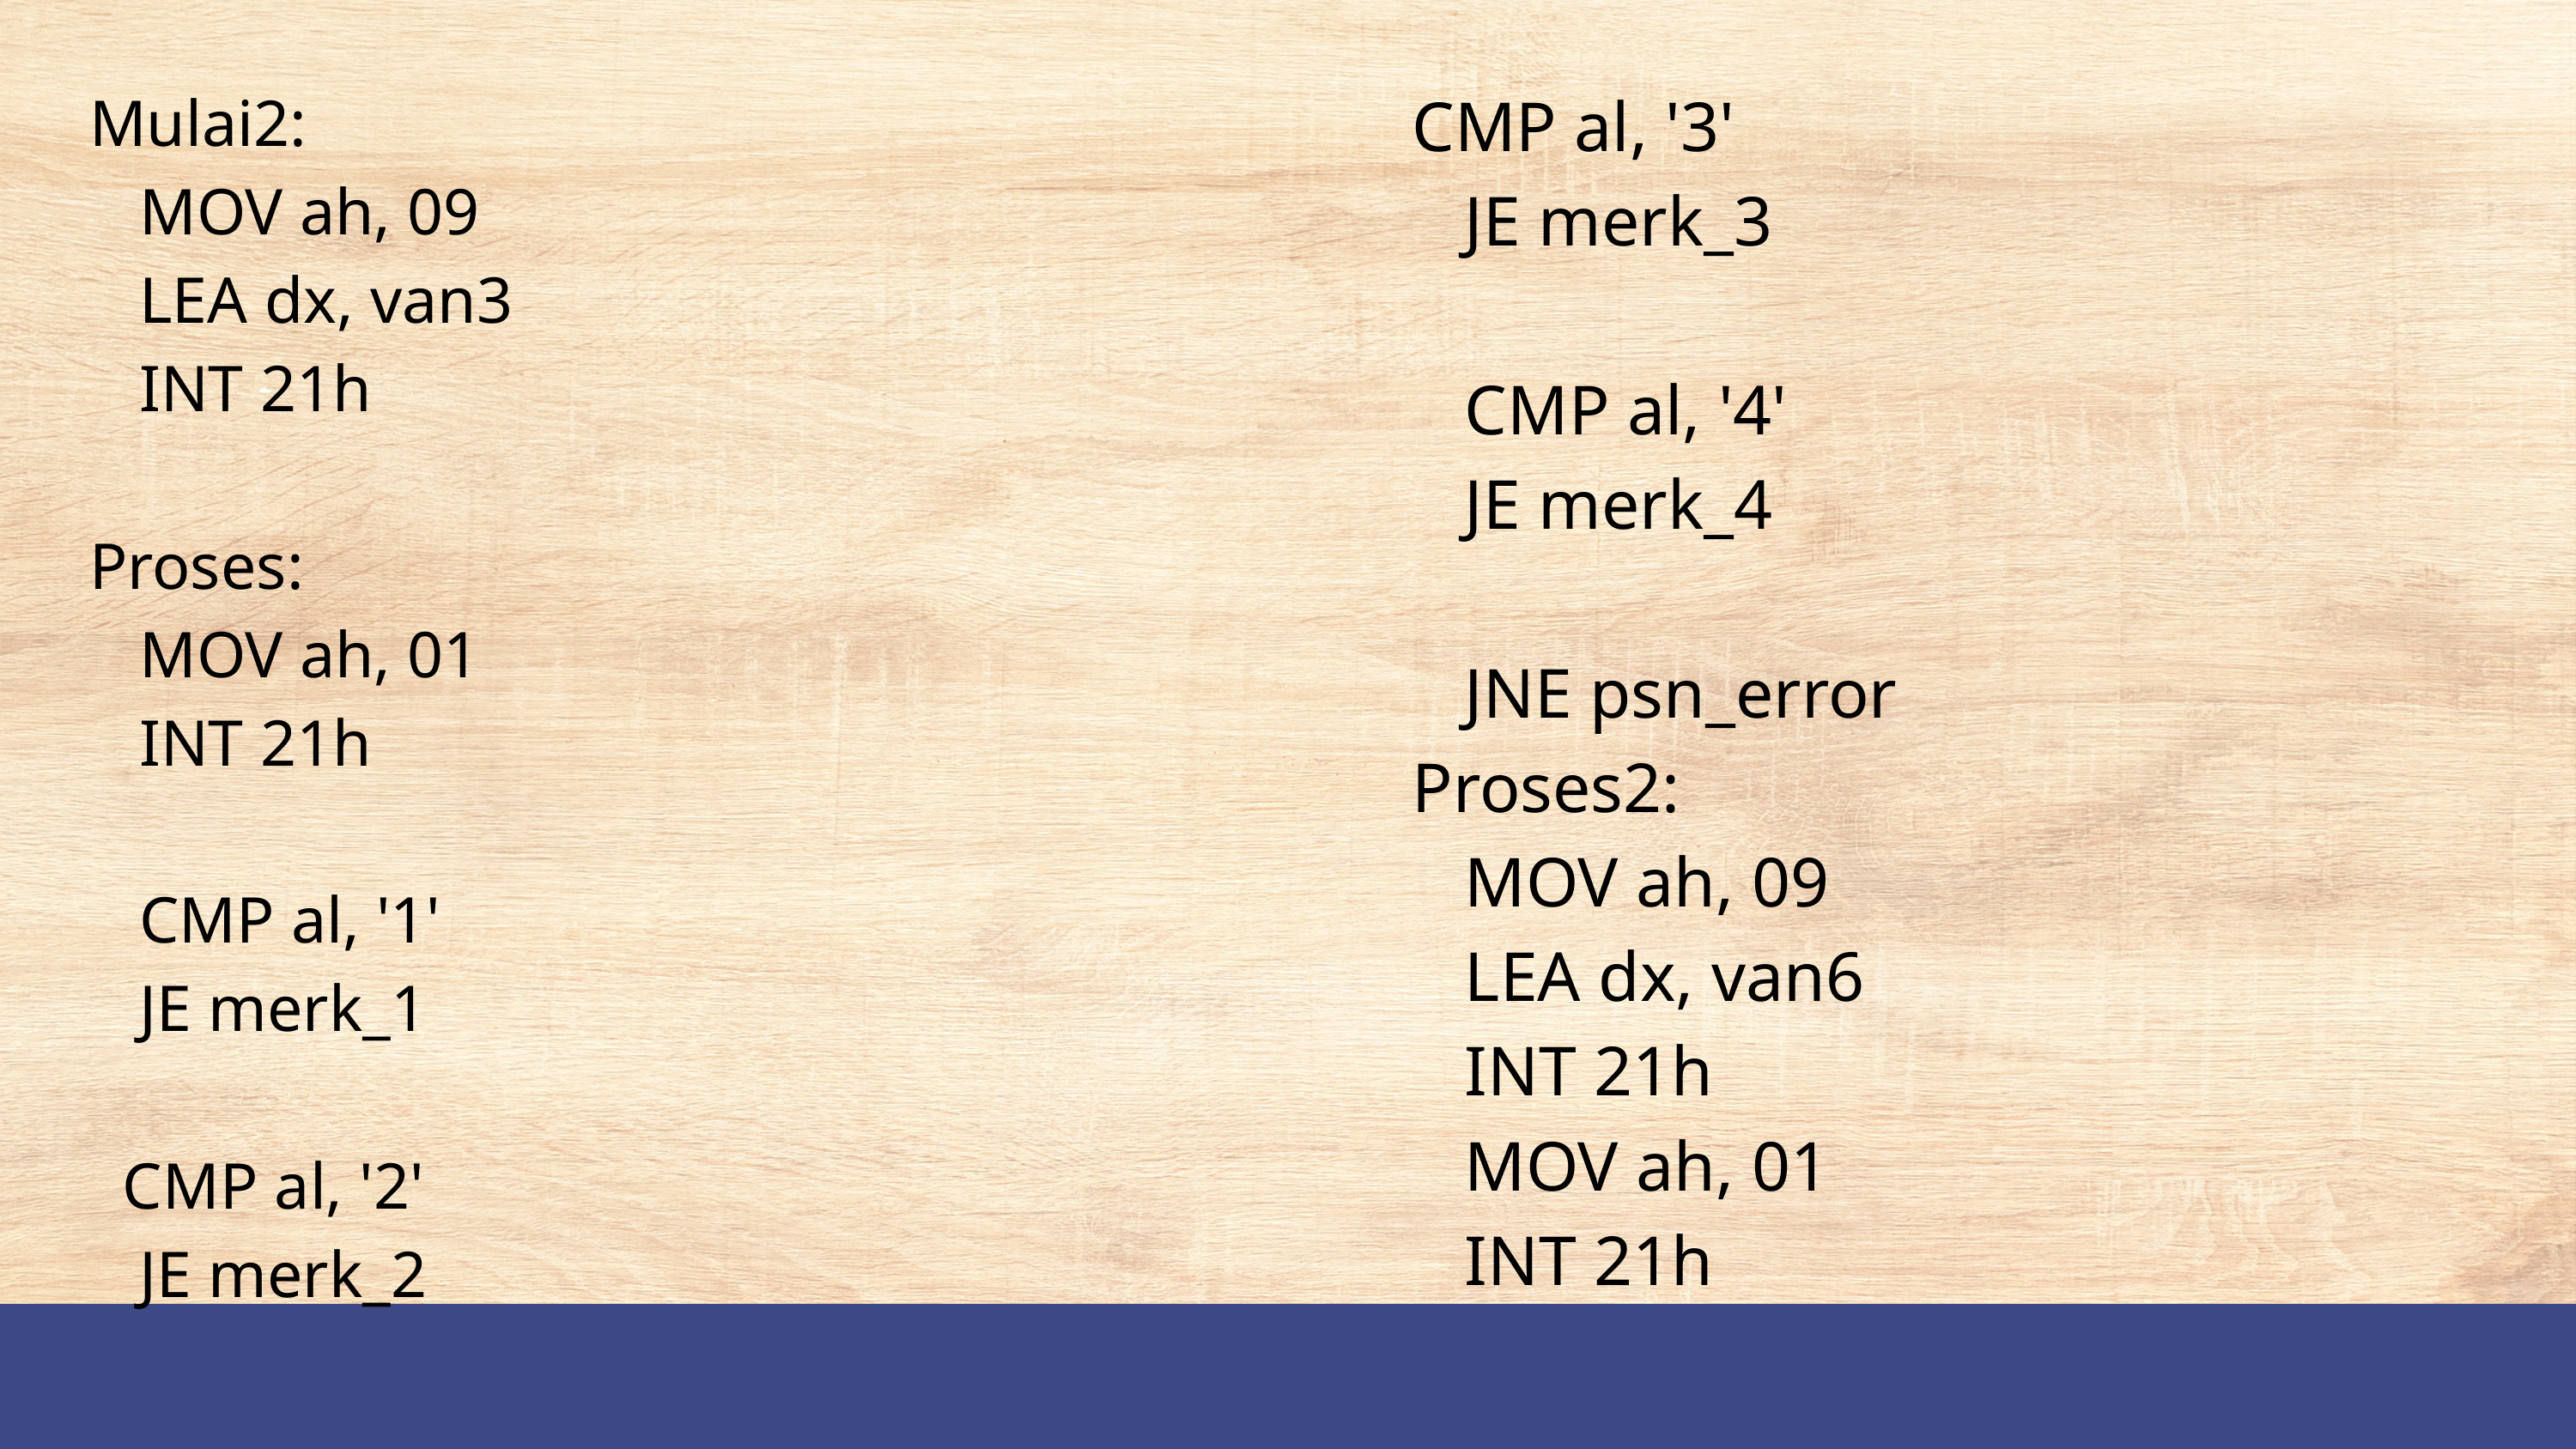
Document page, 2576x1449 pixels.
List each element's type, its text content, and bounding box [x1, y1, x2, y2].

text_box CMP al, '3' JE merk_3 CMP al, '4' JE merk_4 JNE psn_error Proses2: MOV ah, 09 LEA dx, van6 INT 21h MOV ah, 01 INT 21h [1412, 70, 2206, 1300]
text_box Mulai2: MOV ah, 09 LEA dx, van3 INT 21h Proses: MOV ah, 01 INT 21h CMP al, '1' JE merk_1 CMP al, '2' JE merk_2 [89, 70, 833, 1300]
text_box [0, 1303, 2576, 1449]
text_box [0, 0, 2576, 1300]
